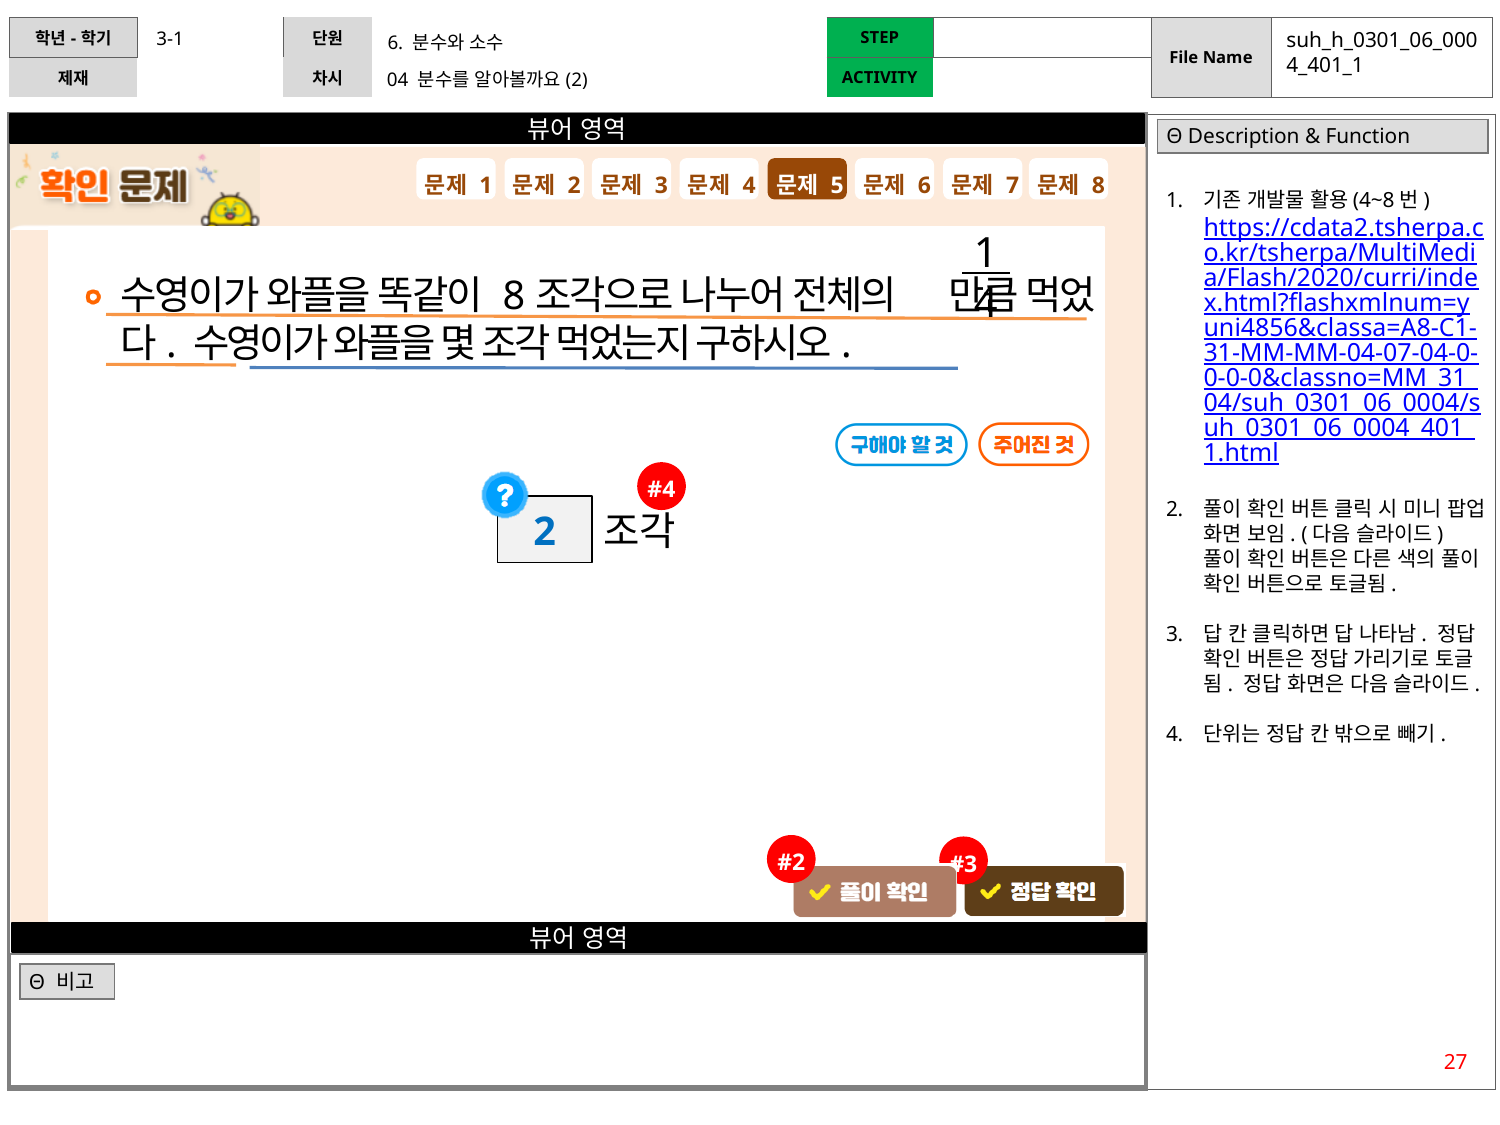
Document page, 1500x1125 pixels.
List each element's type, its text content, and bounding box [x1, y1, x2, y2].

picture [977, 420, 1091, 469]
text_box #4 [635, 460, 688, 513]
table_header 1 [962, 223, 1010, 272]
picture [10, 144, 260, 230]
table_header Θ Description & Function [1158, 120, 1487, 152]
text_box 문제 2 [520, 149, 608, 205]
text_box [474, 466, 593, 563]
picture [82, 285, 103, 307]
text_box #3 [937, 834, 990, 864]
text_box 6. 분수와 소수 [372, 23, 828, 48]
table_cell 4 [962, 274, 1010, 312]
text_box 문제 4 [695, 149, 783, 205]
text_box 04 분수를 알아볼까요(2) [372, 60, 821, 96]
picture [791, 863, 957, 920]
text_box 수영이가 와플을 똑같이 8조각으로 나누어 전체의 만큼 먹었다. 수영이가 와플을 몇 조각 먹었는지 구하시오. [105, 263, 1109, 373]
text_box 문제 8 [1022, 149, 1132, 205]
text_box 기존 개발물 활용(4~8번) https://cdata2.tsherpa.co.kr/tsherpa/MultiMedia/Flash/2020/curri/index.html?flashxmlnum=yuni4856&classa=A8-C1-31-MM-MM-04-07-04-0-0-0-0&classno=MM_31_04/suh_0301_06_0004/suh_0301_06_0004_401_1.html 풀이 확인 버튼 클릭 시 미니 팝업 화면 보임. (다음 슬라이드) 풀이 확인 버튼은 다른 색의 풀이 확인 버튼으로 토글됨. 답 칸 클릭하면 답 나타남. 정답 확인 버튼은 정답 가리기로 토글 됨. 정답 화면은 다음 슬라이드. 단위는 정답 칸 밖으로 빼기. [1151, 179, 1500, 553]
text_box 문제 3 [608, 149, 695, 205]
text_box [105, 314, 1087, 320]
text_box 문제 1 [410, 149, 520, 205]
picture [831, 421, 970, 469]
text_box 문제 7 [958, 149, 1022, 205]
text_box 조각 [597, 505, 716, 554]
text_box 문제 6 [871, 149, 958, 205]
text_box suh_h_0301_06_0004_401_1 [1271, 18, 1500, 84]
picture [963, 863, 1126, 918]
text_box #2 [764, 832, 818, 885]
text_box 3-1 [141, 18, 284, 55]
text_box 문제 5 [783, 149, 871, 205]
